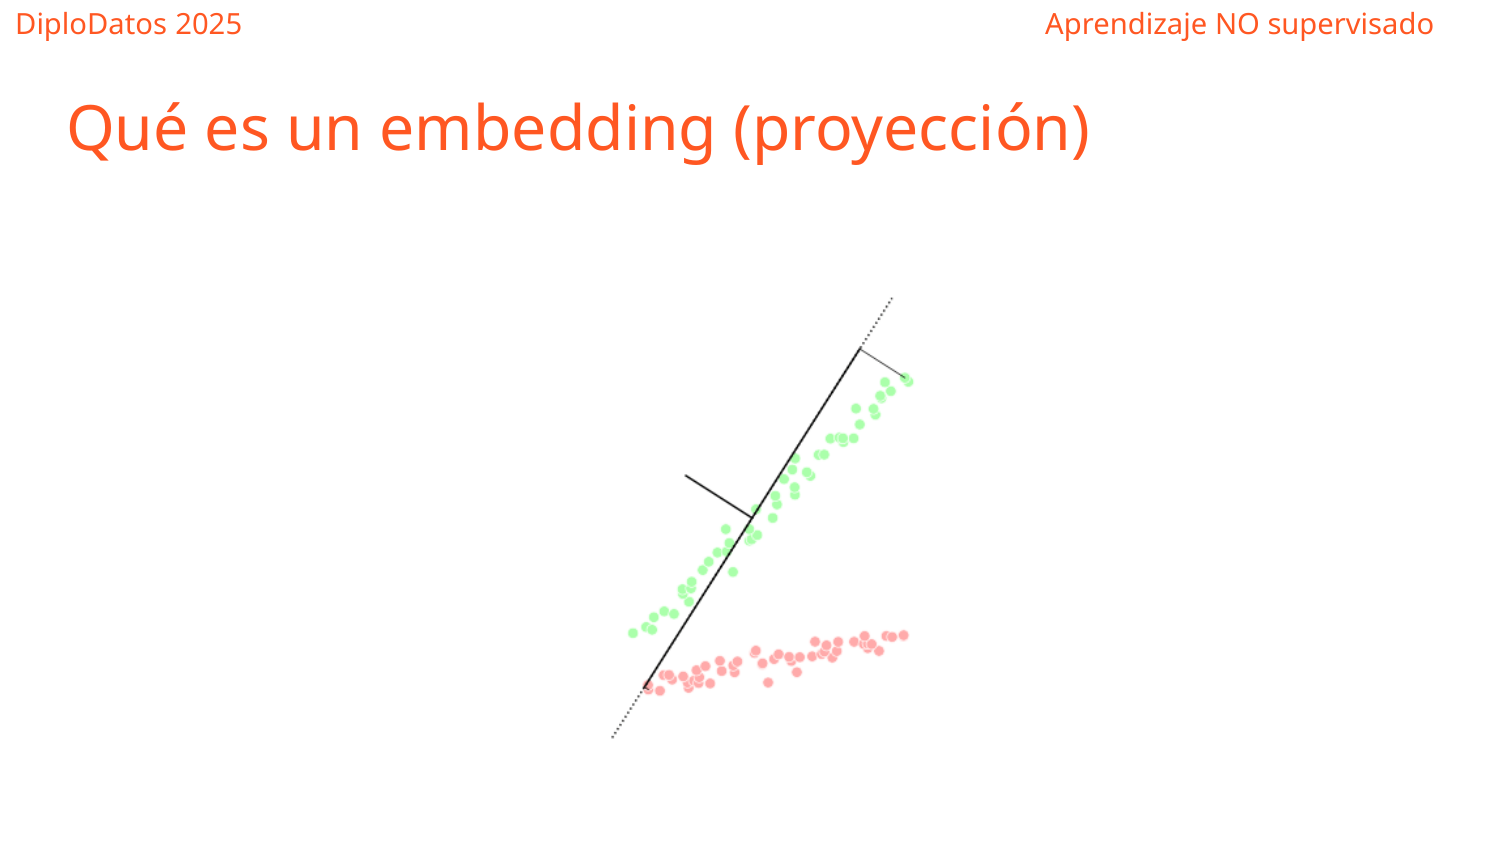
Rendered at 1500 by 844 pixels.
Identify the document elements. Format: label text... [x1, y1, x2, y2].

title Qué es un embedding (proyección) [51, 72, 1449, 167]
picture [331, 201, 1169, 829]
